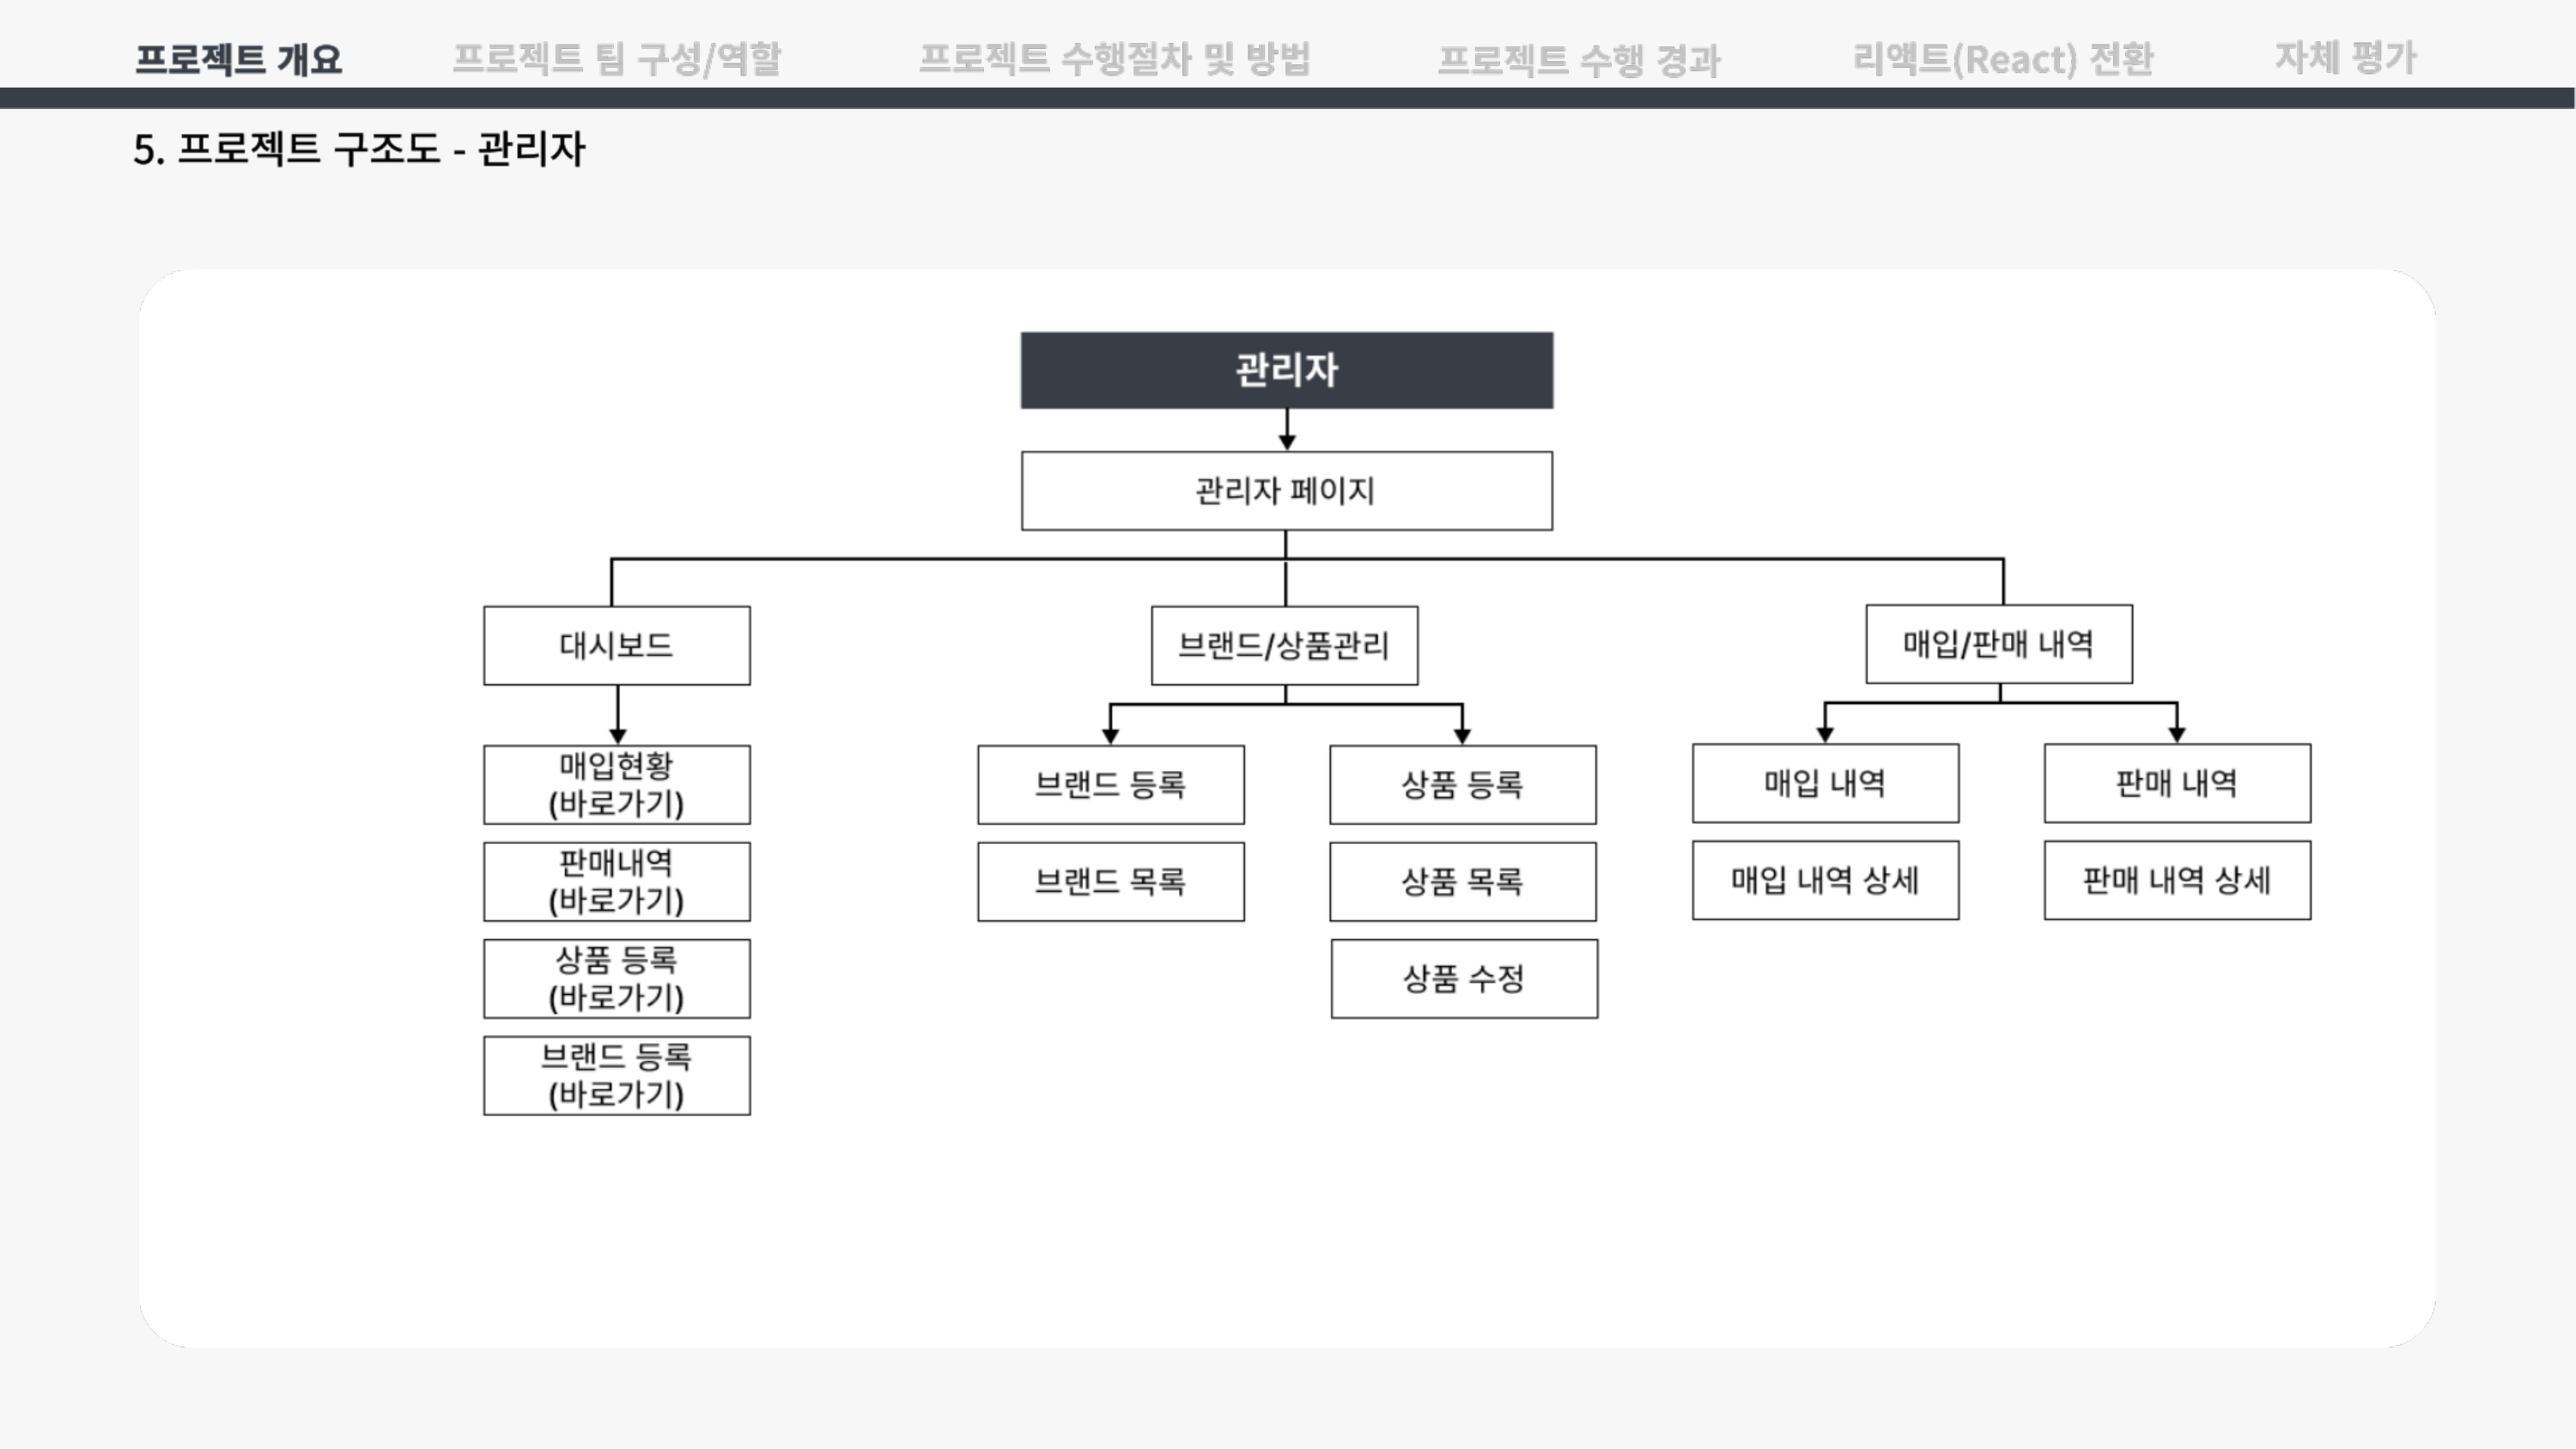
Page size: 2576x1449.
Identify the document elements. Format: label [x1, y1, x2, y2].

picture [139, 270, 2437, 1361]
picture [0, 19, 2576, 214]
